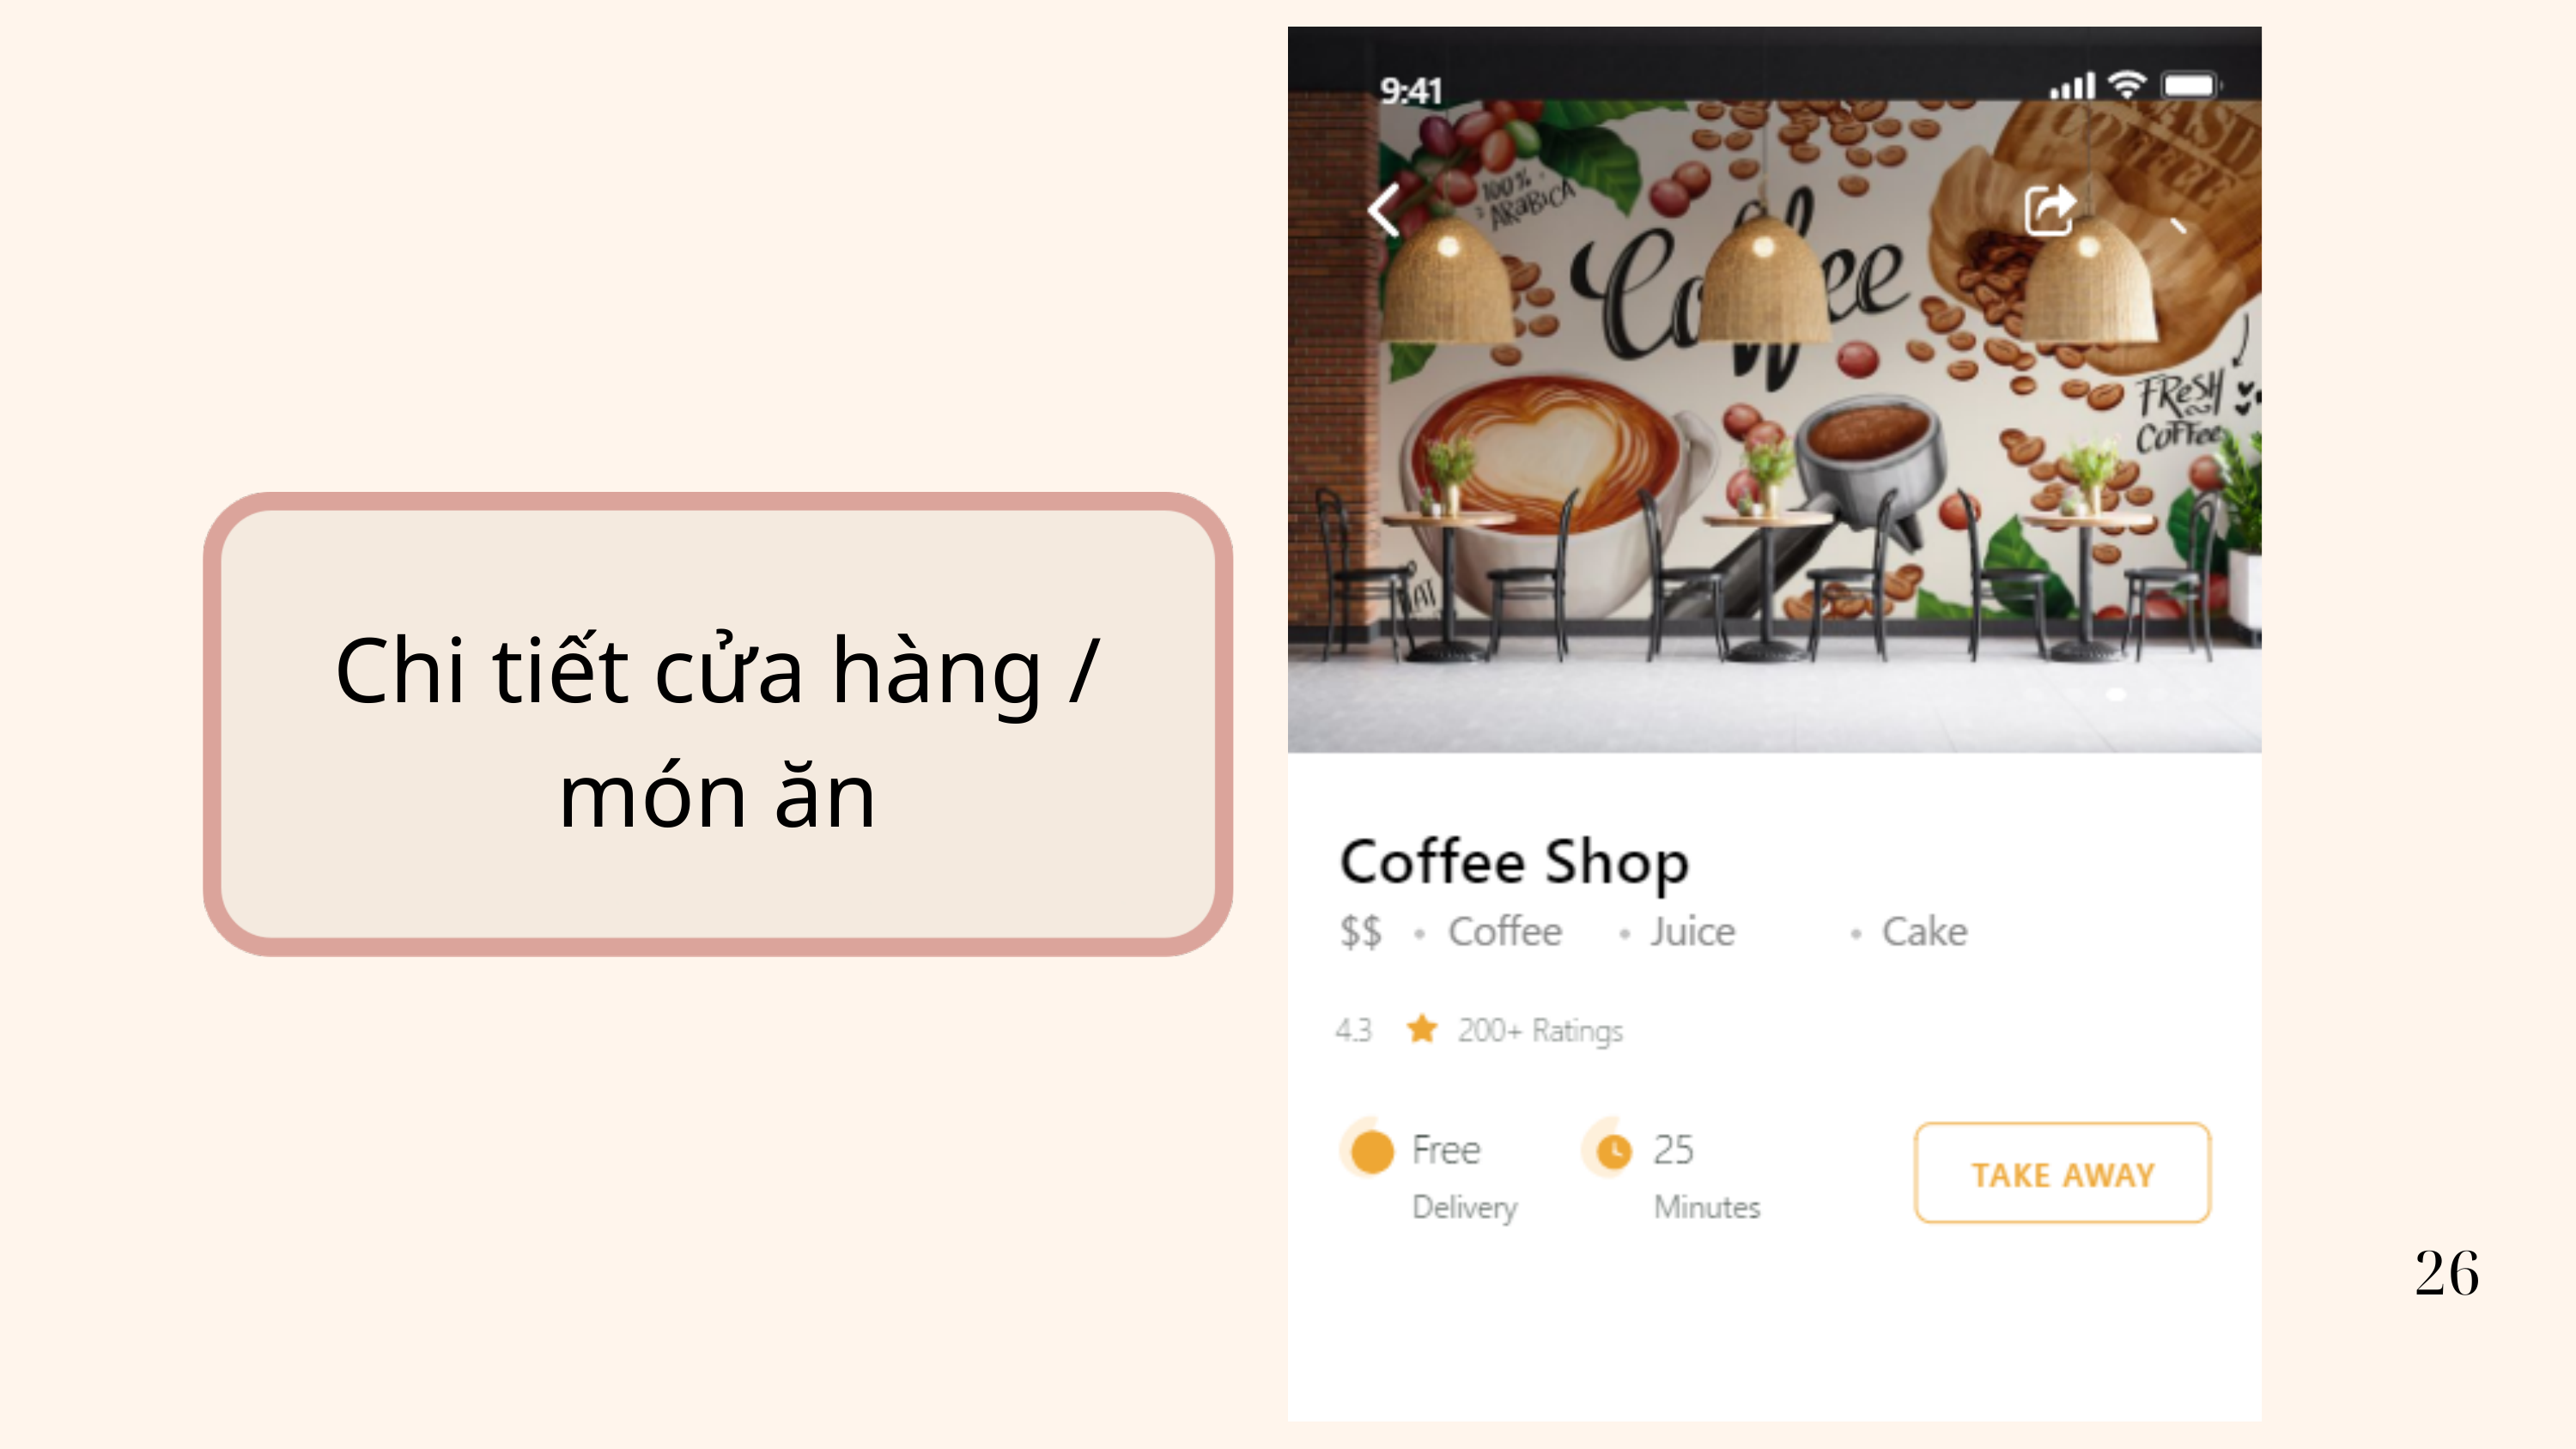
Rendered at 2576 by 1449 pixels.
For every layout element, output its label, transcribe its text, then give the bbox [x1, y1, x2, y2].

text_box 26 [2414, 1222, 2482, 1307]
text_box Chi tiết cửa hàng / món ăn [237, 595, 1200, 846]
text_box [203, 492, 1234, 957]
text_box [1288, 27, 2263, 1422]
